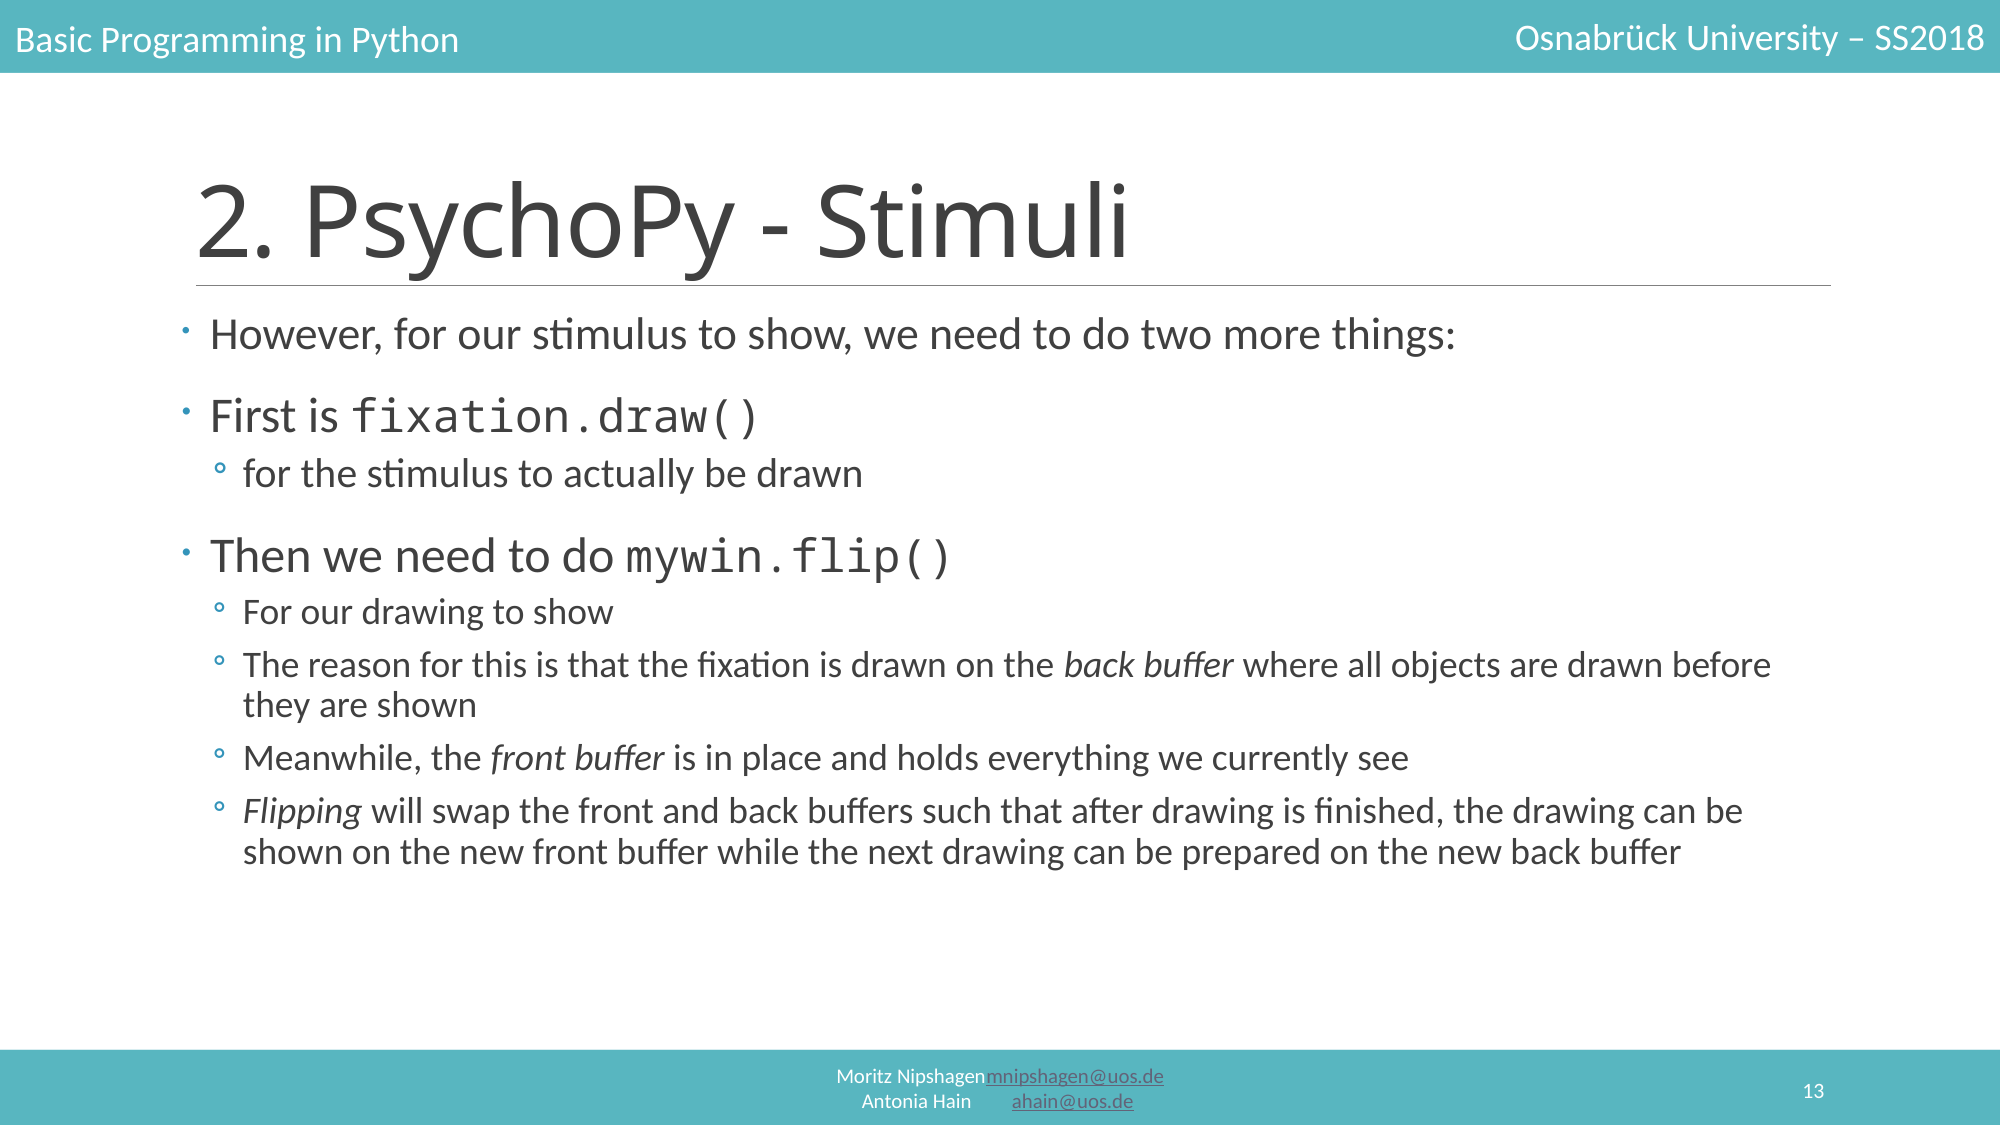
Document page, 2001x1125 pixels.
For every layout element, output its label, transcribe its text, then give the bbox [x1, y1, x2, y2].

list However, for our stimulus to show, we need to do two more things: First is fixation.draw() for the stimulus to actually be drawn Then we need to do mywin.flip() For our drawing to show The reason for this is that the fixation is drawn on the back buffer where all objects are drawn before they are shown Meanwhile, the front buffer is in place and holds everything we currently see Flipping will swap the front and back buffers such that after drawing is finished, the drawing can be shown on the new front buffer while the next drawing can be prepared on the new back buffer [180, 302, 1830, 963]
title 2. PsychoPy - Stimuli [180, 162, 1830, 285]
slide_number 13 [1624, 1059, 1840, 1120]
